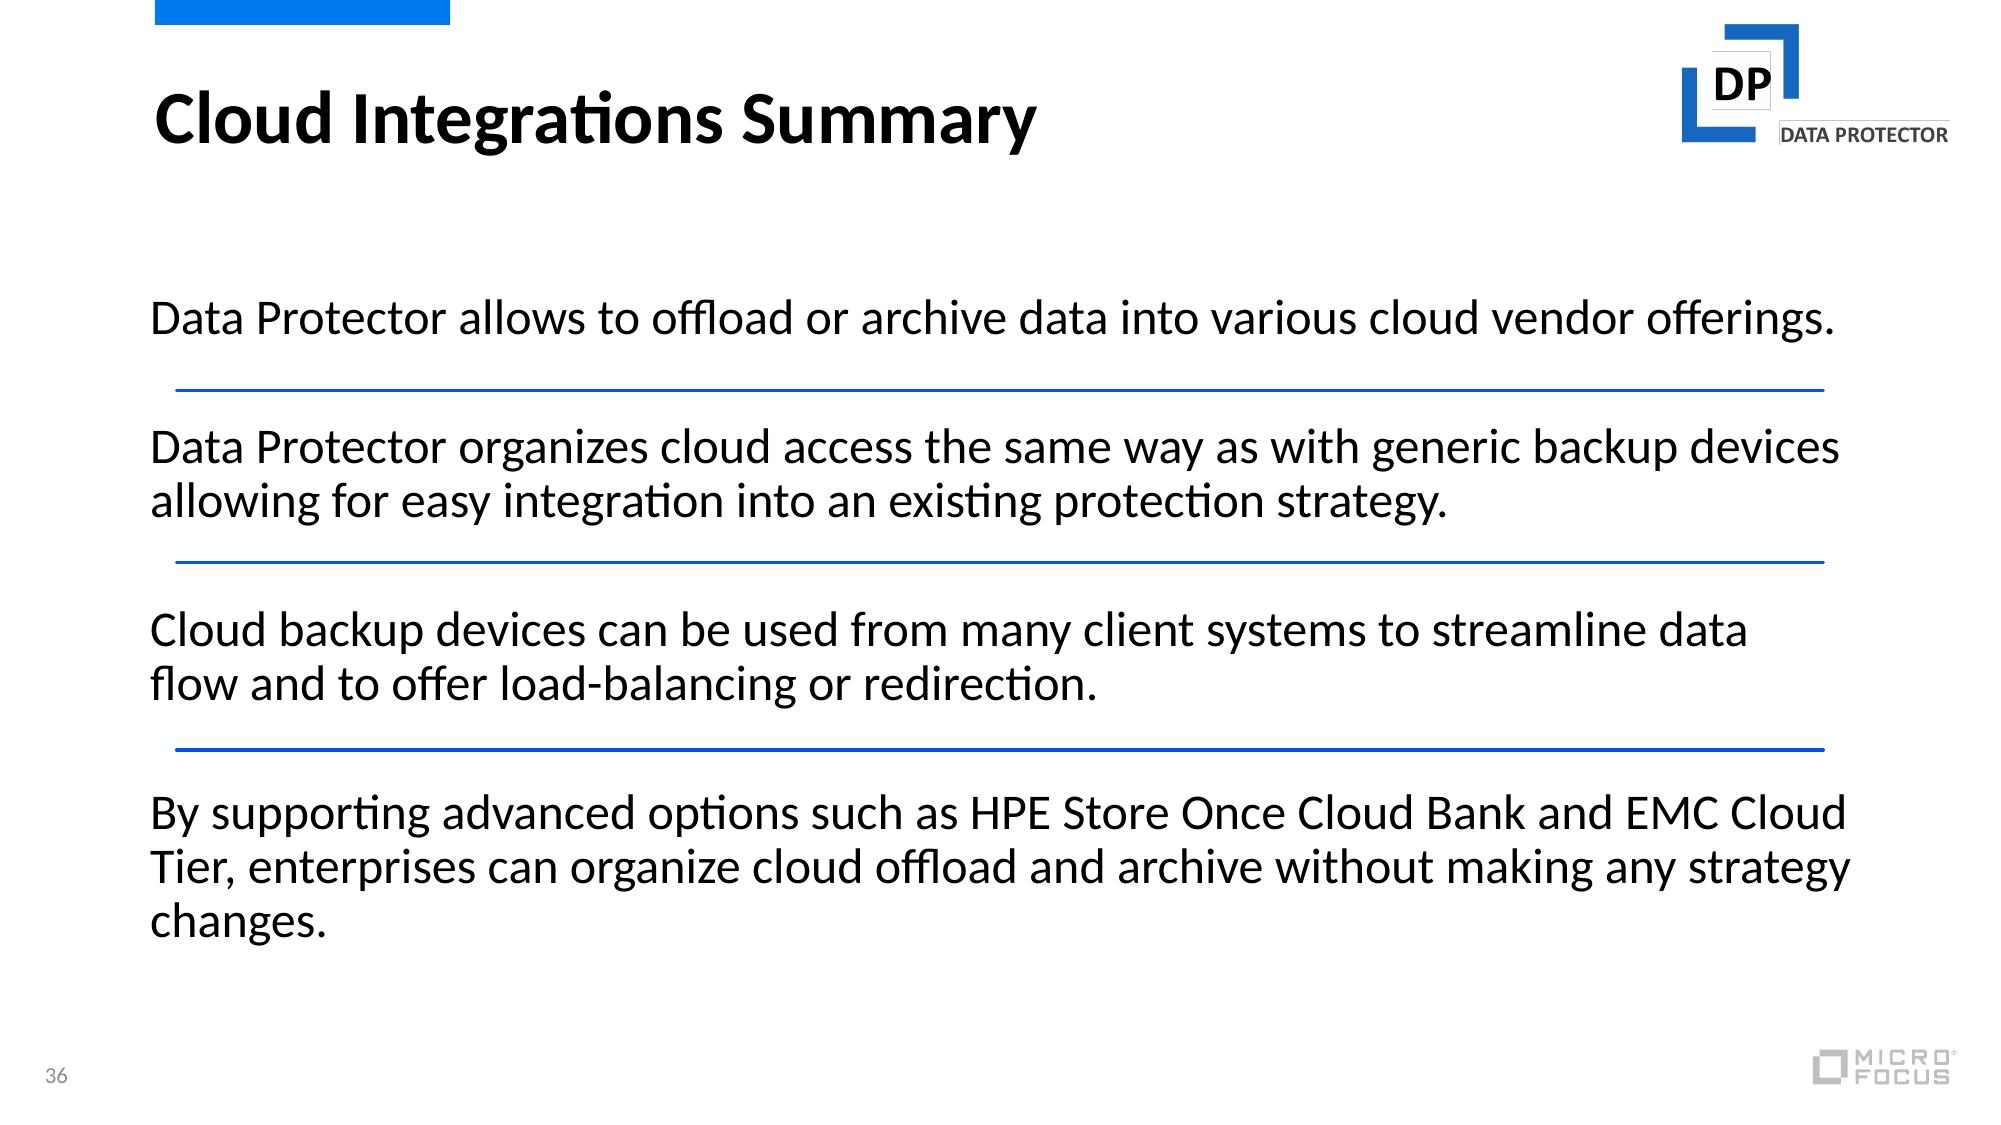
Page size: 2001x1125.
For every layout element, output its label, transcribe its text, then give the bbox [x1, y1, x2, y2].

title Cloud Integrations Summary [155, 70, 1847, 249]
slide_number 36 [30, 1051, 90, 1097]
picture [1681, 24, 1950, 145]
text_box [176, 390, 1824, 750]
list Data Protector allows to offload or archive data into various cloud vendor offerings. Data Protector organizes cloud access the same way as with generic backup devices allowing for easy integration into an existing protection strategy. Cloud backup devices can be used from many client systems to streamline data flow and to offer load-balancing or redirection. By supporting advanced options such as HPE Store Once Cloud Bank and EMC Cloud Tier, enterprises can organize cloud offload and archive without making any strategy changes. [150, 283, 1894, 1014]
